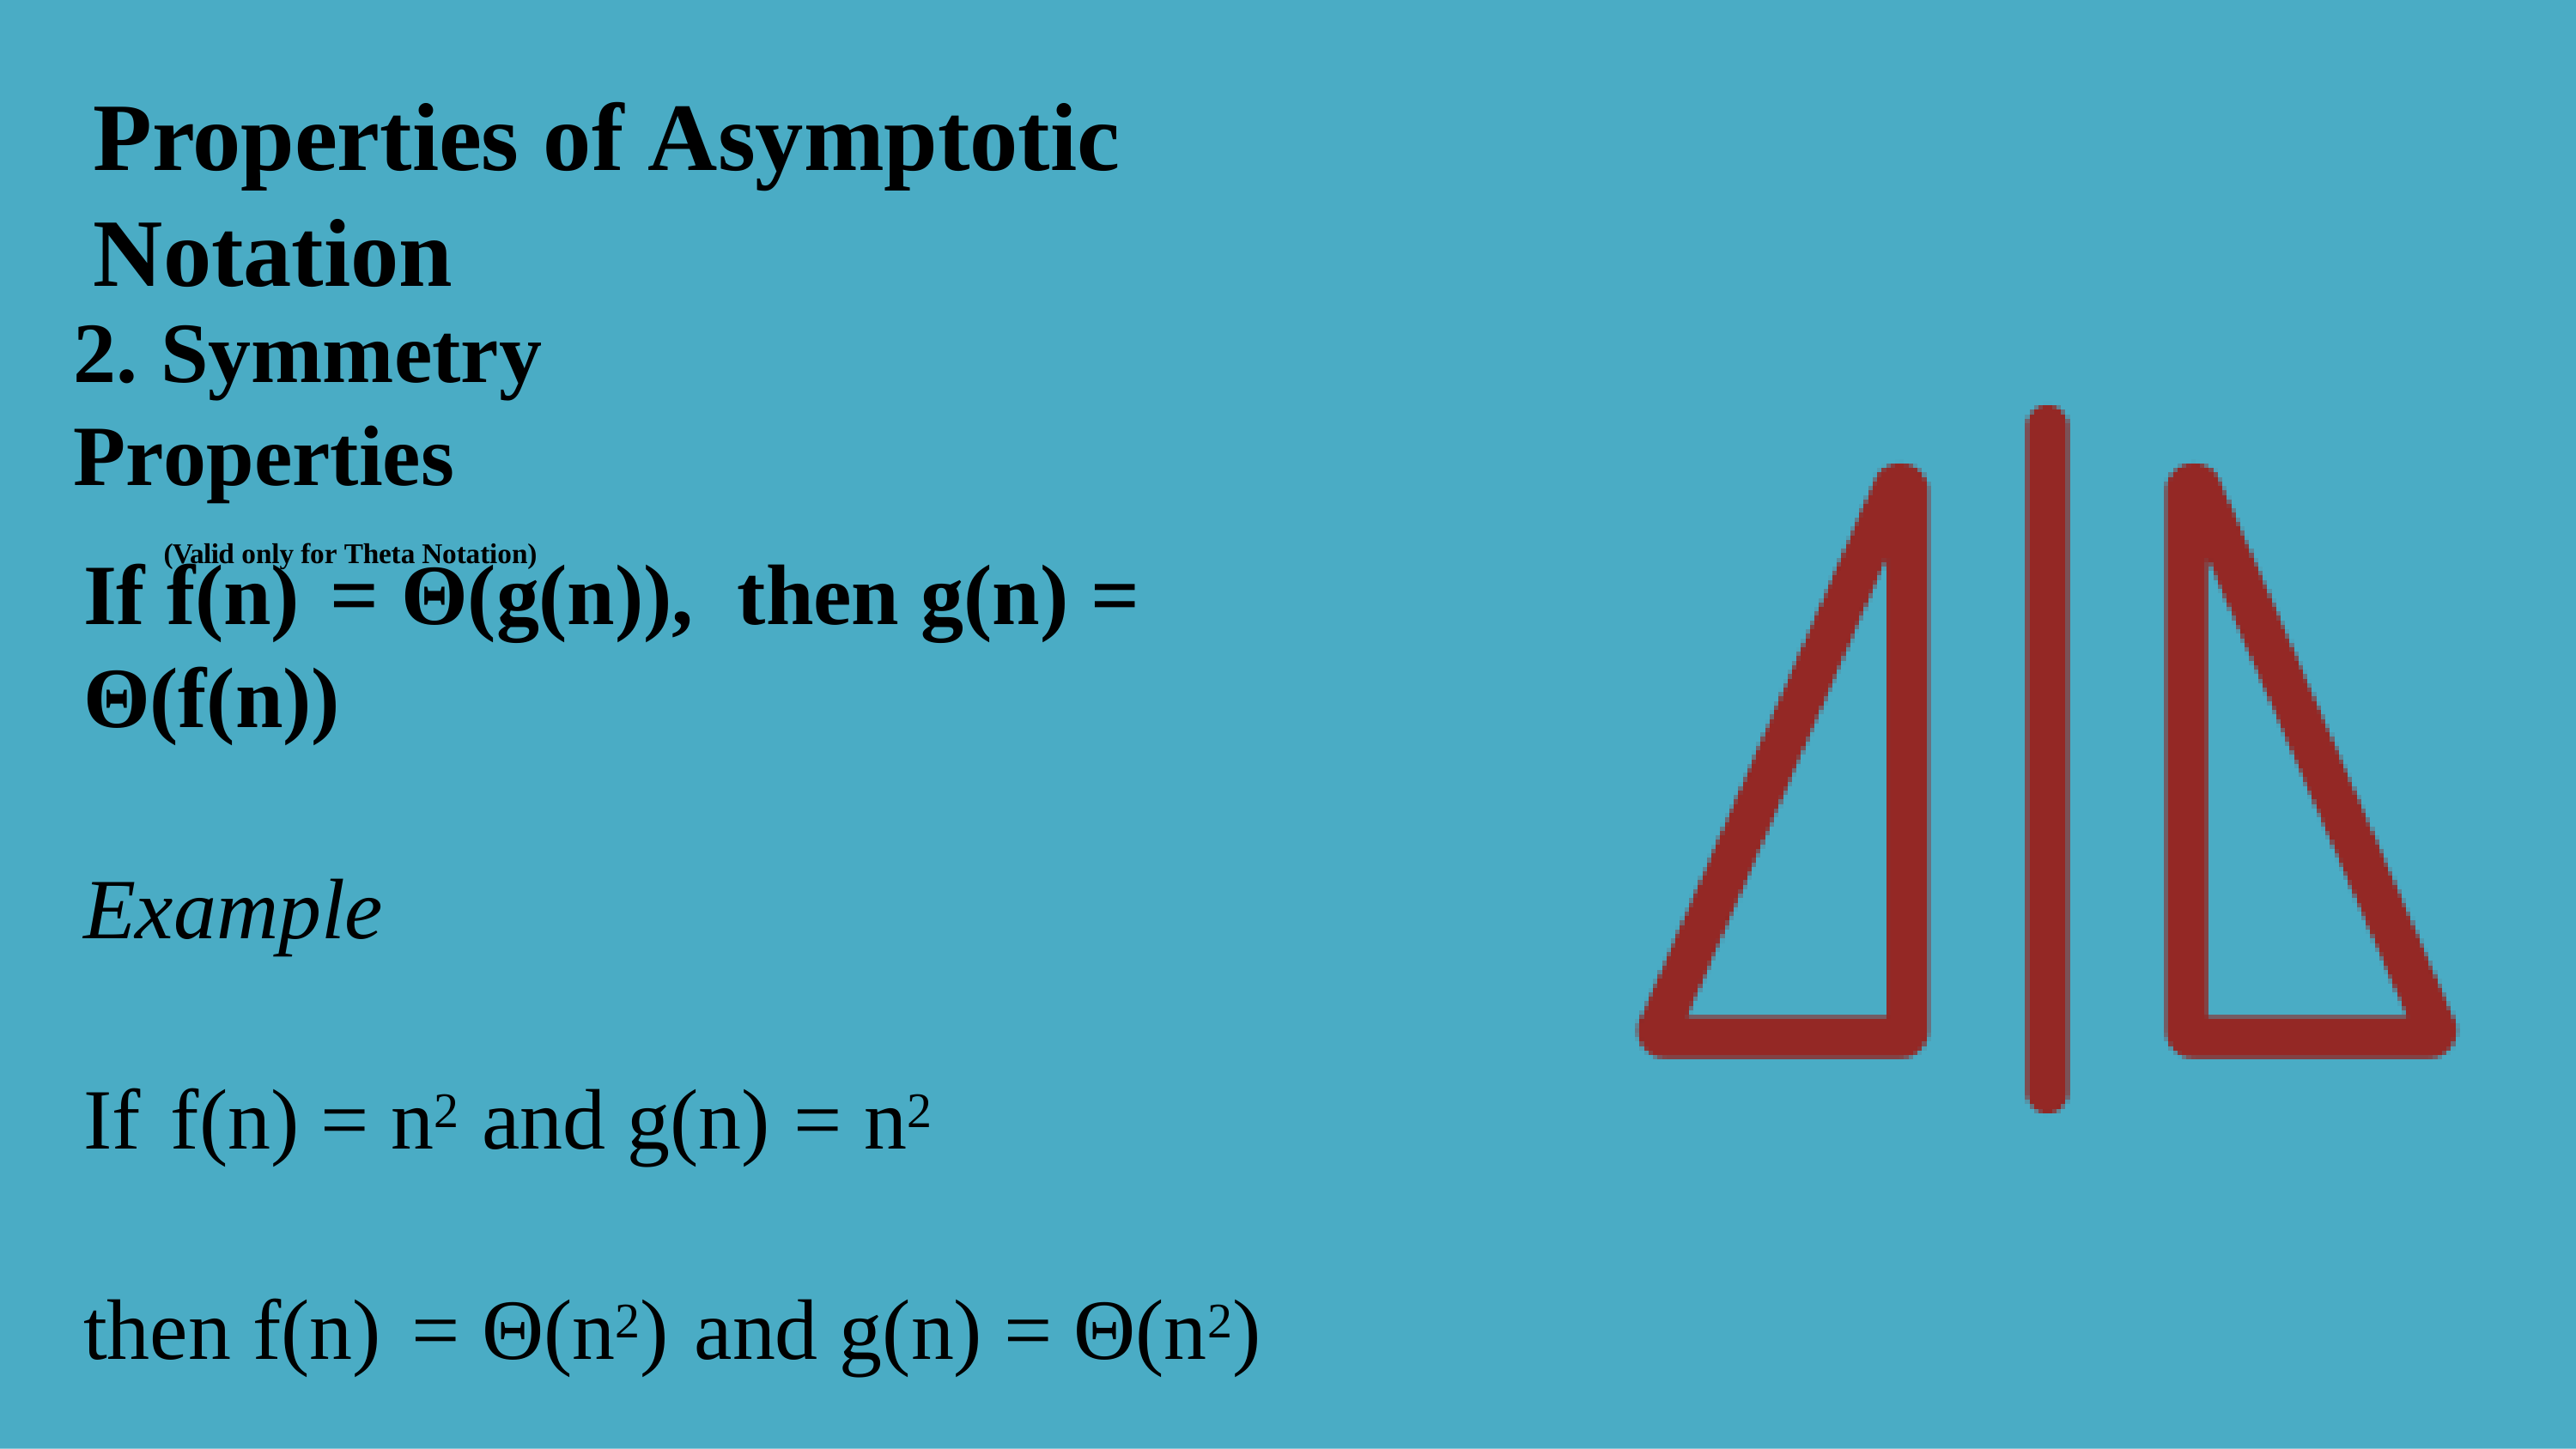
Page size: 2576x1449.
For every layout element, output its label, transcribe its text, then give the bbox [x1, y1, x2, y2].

text_box If f(n) = Θ(g(n)), then g(n) = Θ(f(n)) Example If f(n) = n2 and g(n) = n2 then f(n) = Θ(n2) and g(n) = Θ(n2) [74, 537, 1415, 1377]
text_box 2. Symmetry Properties (Valid only for Theta Notation) [71, 294, 945, 569]
picture [1599, 311, 2496, 1208]
title Properties of Asymptotic Notation [91, 71, 1503, 316]
